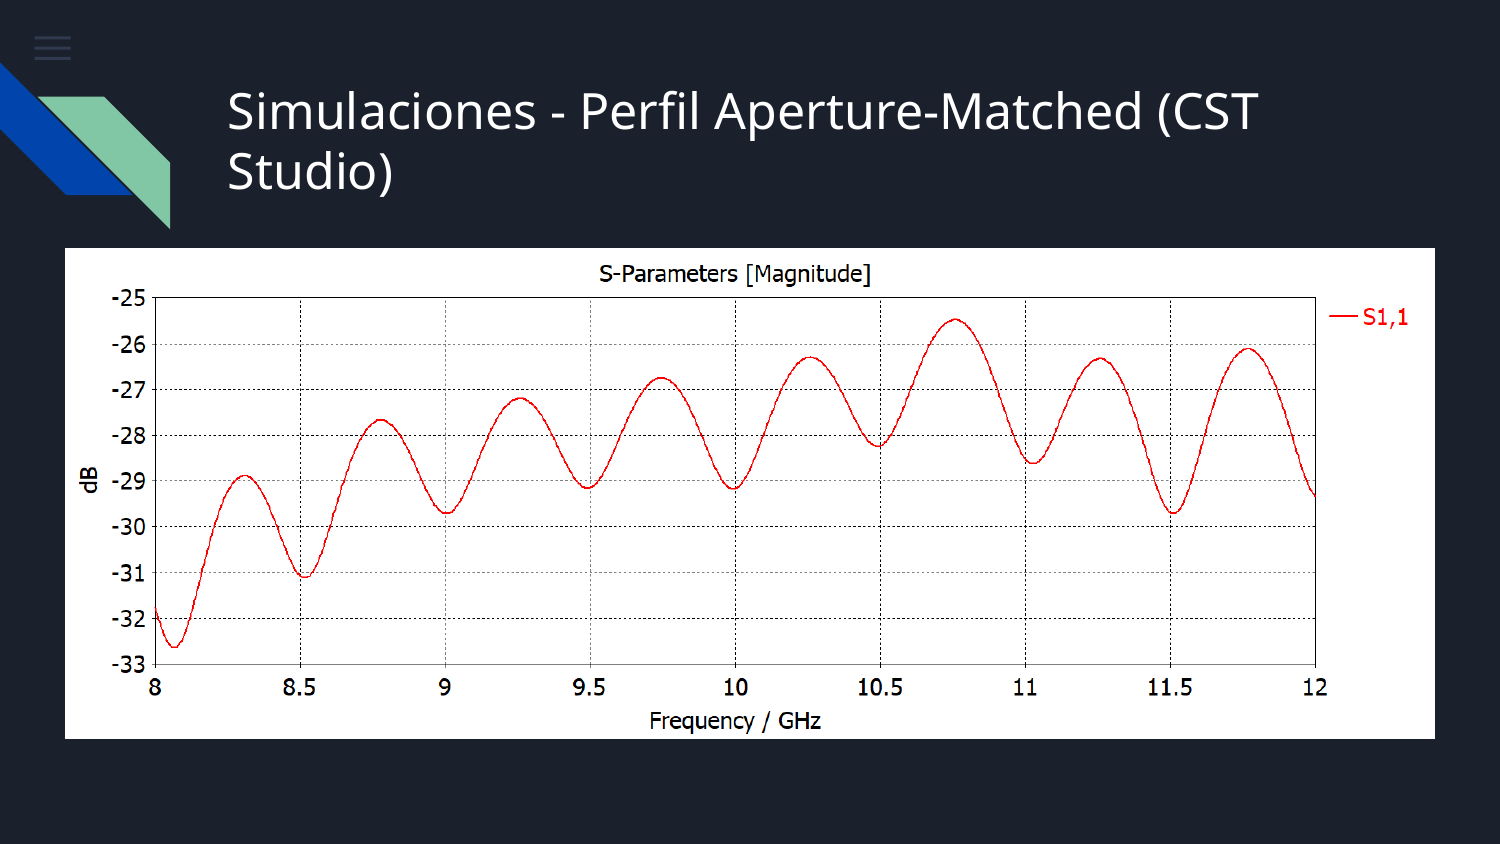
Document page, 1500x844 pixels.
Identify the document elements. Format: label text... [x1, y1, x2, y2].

picture [65, 247, 1435, 739]
title Simulaciones - Perfil Aperture-Matched (CST Studio) [212, 64, 1368, 215]
